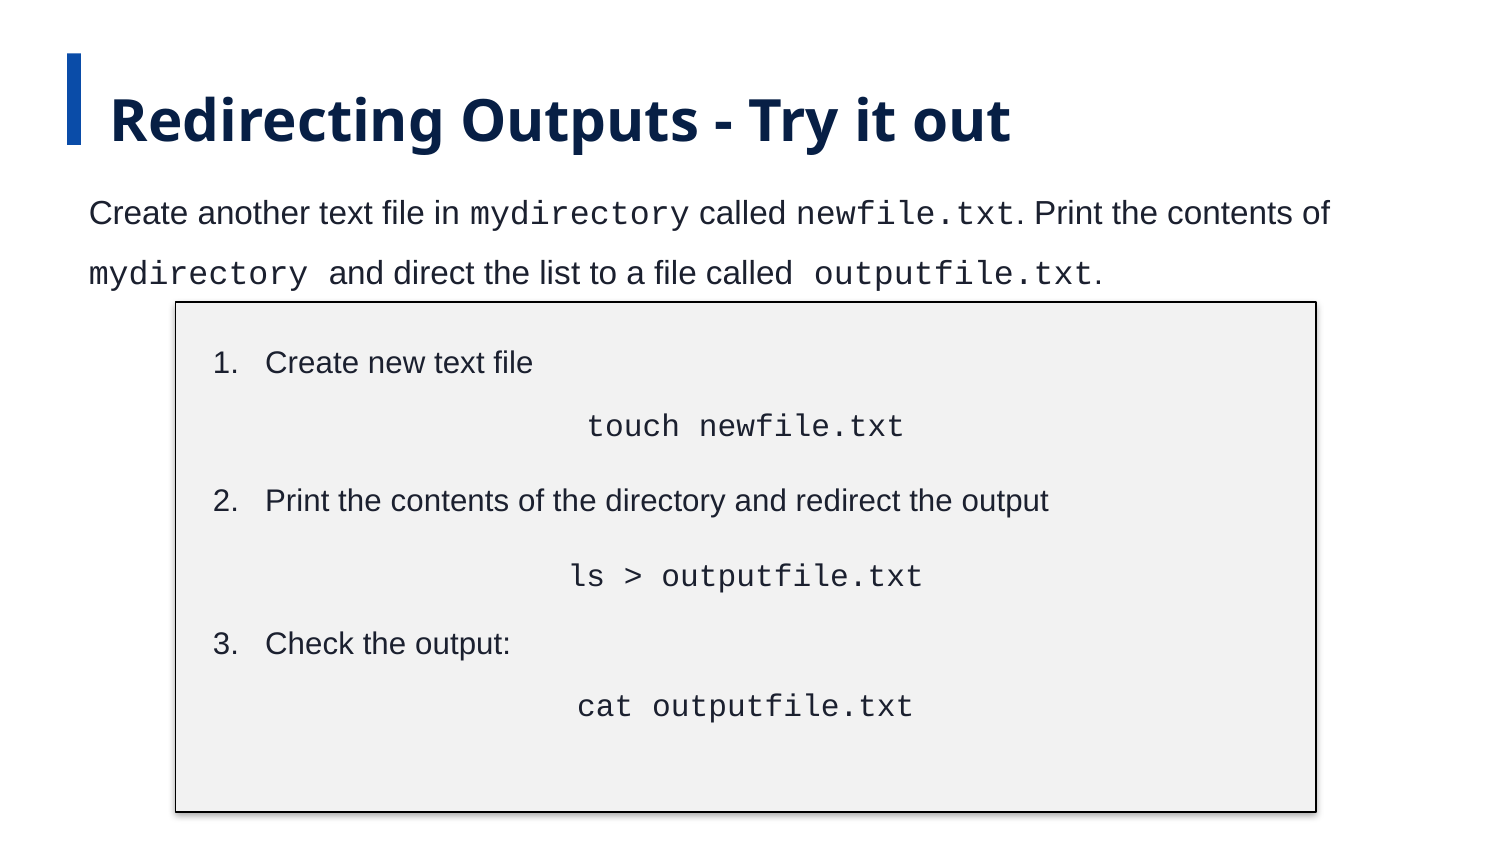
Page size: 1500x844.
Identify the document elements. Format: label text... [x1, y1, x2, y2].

text_box 2. Print the contents of the directory and redirect the output [198, 472, 1302, 526]
text_box touch newfile.txt [476, 397, 1016, 450]
text_box [175, 301, 1317, 813]
text_box 3. Check the output: [198, 616, 1302, 669]
text_box [65, 51, 83, 147]
text_box cat outputfile.txt [548, 677, 943, 731]
text_box Redirecting Outputs - Try it out [95, 26, 1206, 161]
text_box ls > outputfile.txt [548, 547, 943, 600]
text_box 1. Create new text file [198, 334, 1302, 387]
text_box Create another text file in mydirectory called newfile.txt. Print the contents of mydirectory and direct the list to a file called outputfile.txt. [74, 163, 1392, 299]
